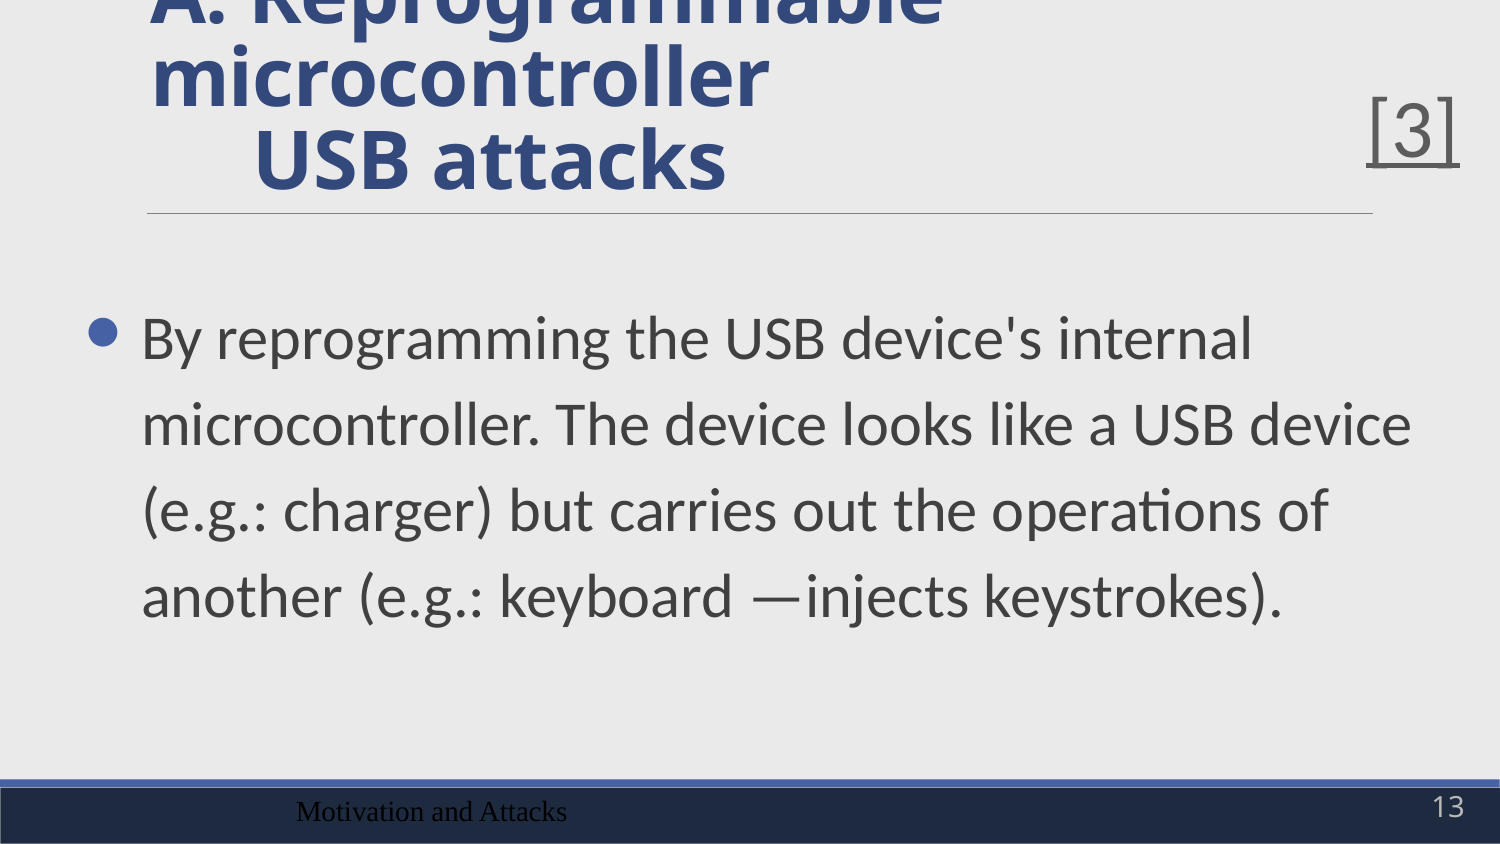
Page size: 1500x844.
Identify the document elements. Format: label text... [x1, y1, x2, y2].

title A. Reprogrammable microcontroller USB attacks [135, 35, 1373, 214]
text_box [3] [1351, 66, 1480, 182]
slide_number 13 [1389, 787, 1480, 830]
list By reprogramming the USB device's internal microcontroller. The device looks like a USB device (e.g.: charger) but carries out the operations of another (e.g.: keyboard —injects keystrokes). [51, 270, 1449, 750]
footer Motivation and Attacks [135, 787, 729, 833]
